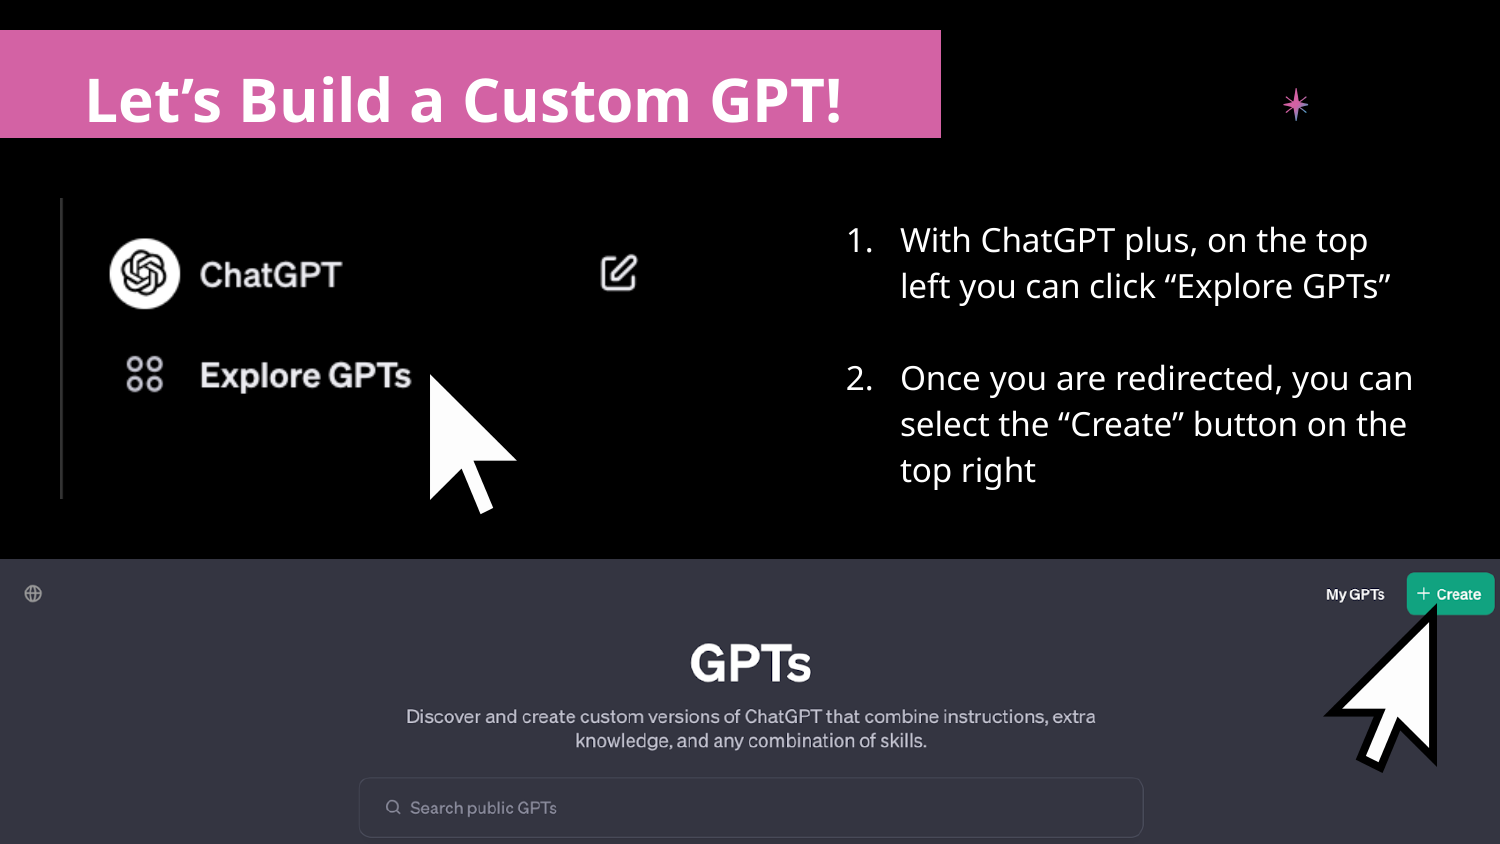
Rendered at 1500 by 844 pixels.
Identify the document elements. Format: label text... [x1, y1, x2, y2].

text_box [0, 20, 942, 139]
picture [0, 558, 1500, 844]
text_box [1283, 88, 1309, 121]
text_box With ChatGPT plus, on the top left you can click “Explore GPTs” Once you are redirected, you can select the “Create” button on the top right [825, 177, 1418, 525]
picture [59, 198, 708, 526]
